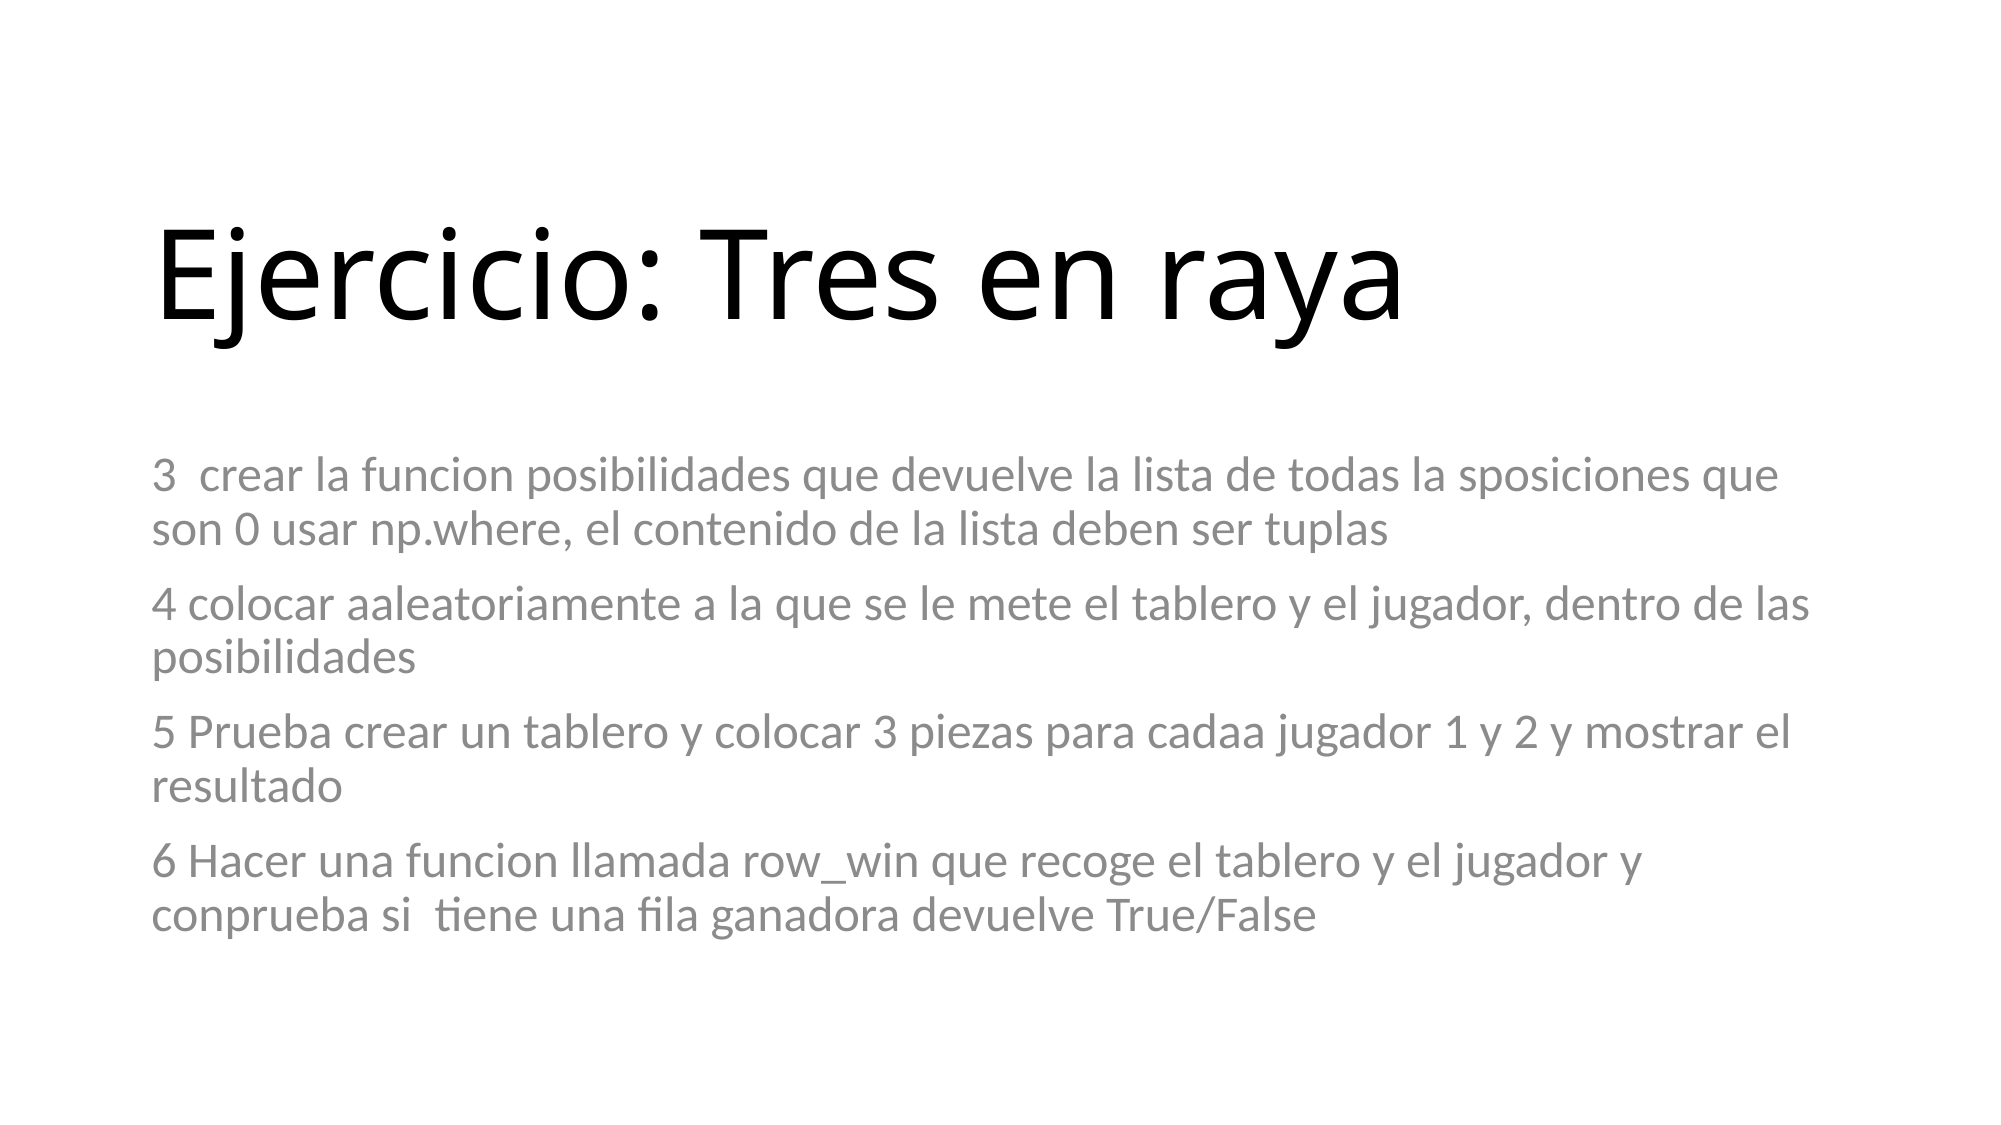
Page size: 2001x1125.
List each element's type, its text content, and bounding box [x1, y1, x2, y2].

title Ejercicio: Tres en raya [137, 71, 1863, 354]
list 3 crear la funcion posibilidades que devuelve la lista de todas la sposiciones que son 0 usar np.where, el contenido de la lista deben ser tuplas 4 colocar aaleatoriamente a la que se le mete el tablero y el jugador, dentro de las posibilidades 5 Prueba crear un tablero y colocar 3 piezas para cadaa jugador 1 y 2 y mostrar el resultado 6 Hacer una funcion llamada row_win que recoge el tablero y el jugador y conprueba si tiene una fila ganadora devuelve True/False [136, 440, 1862, 999]
